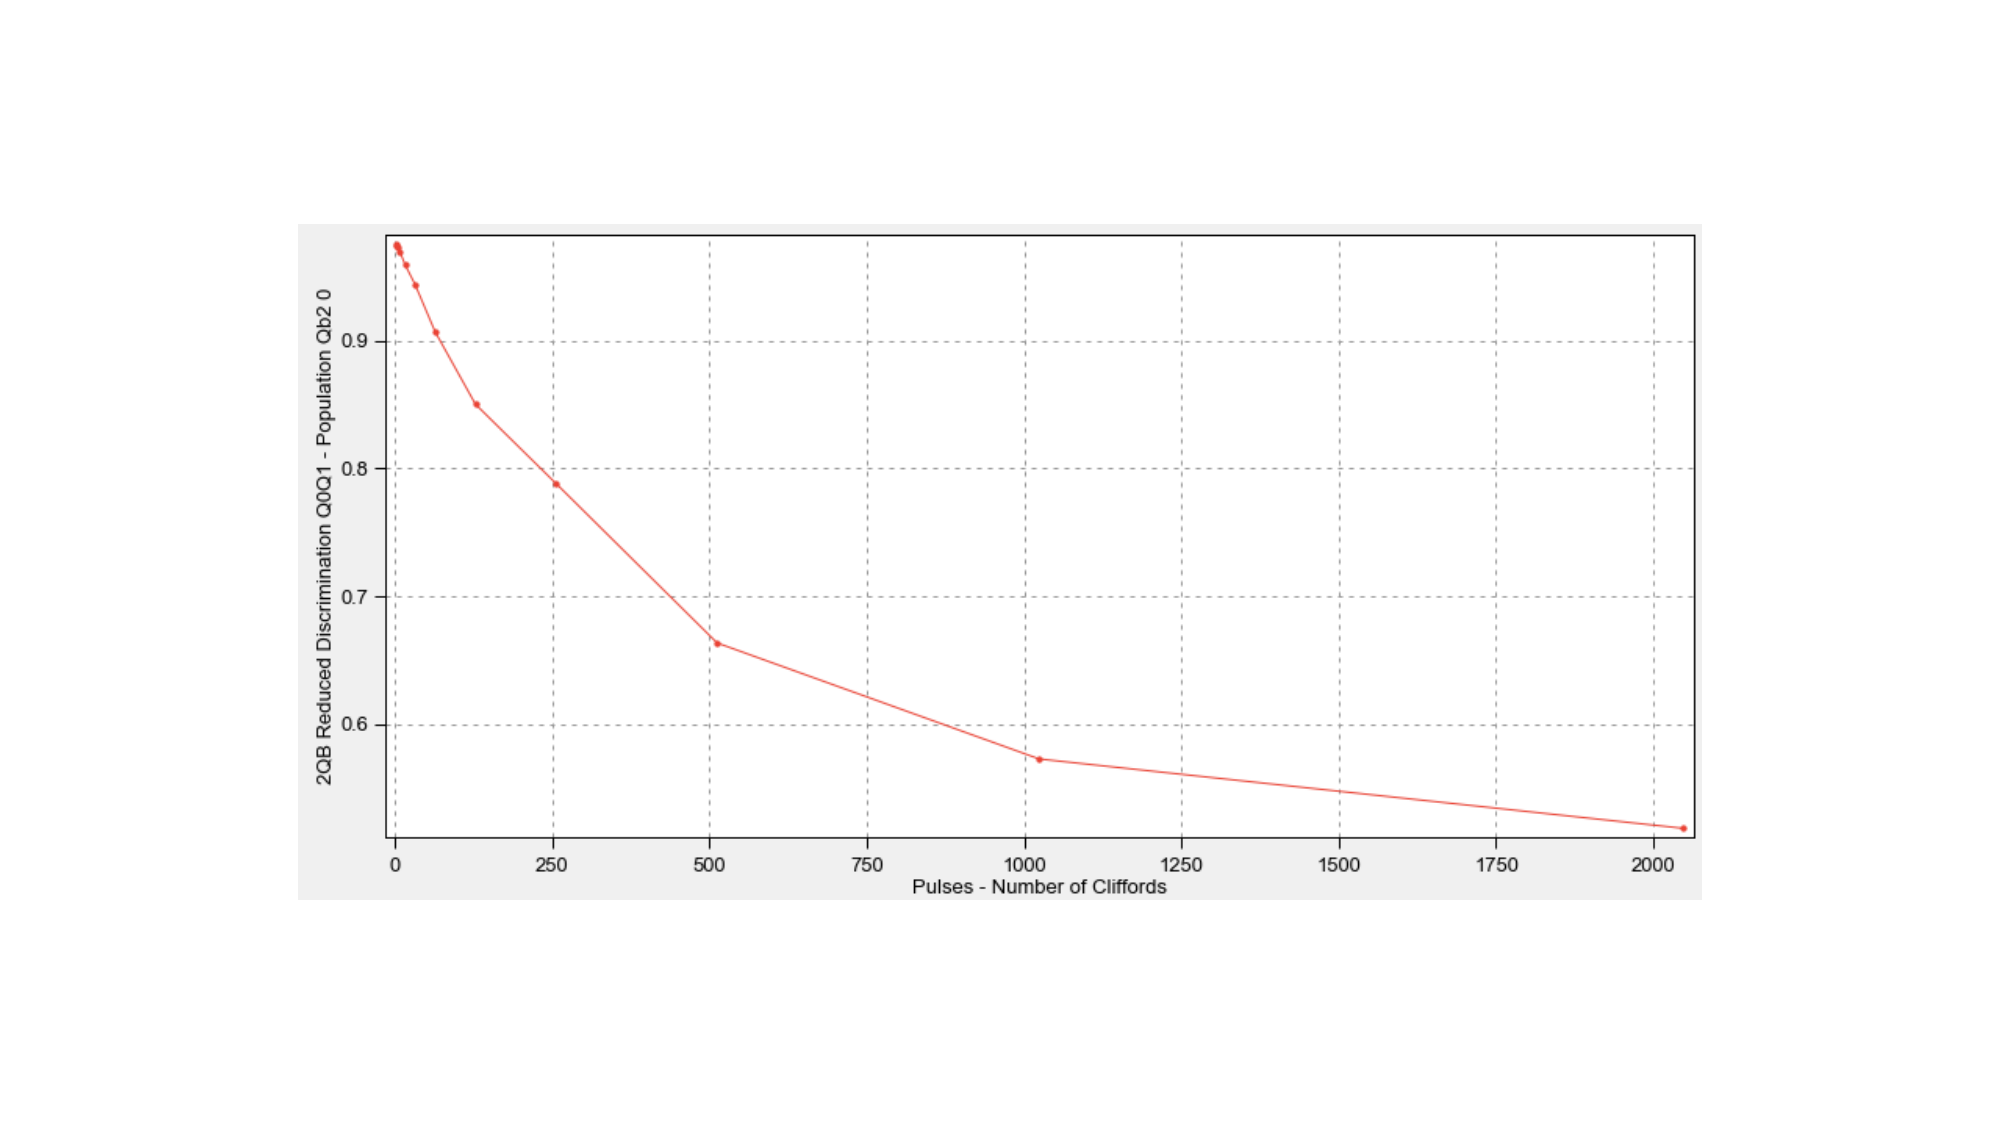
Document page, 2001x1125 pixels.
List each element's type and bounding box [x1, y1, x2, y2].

picture [298, 224, 1702, 900]
